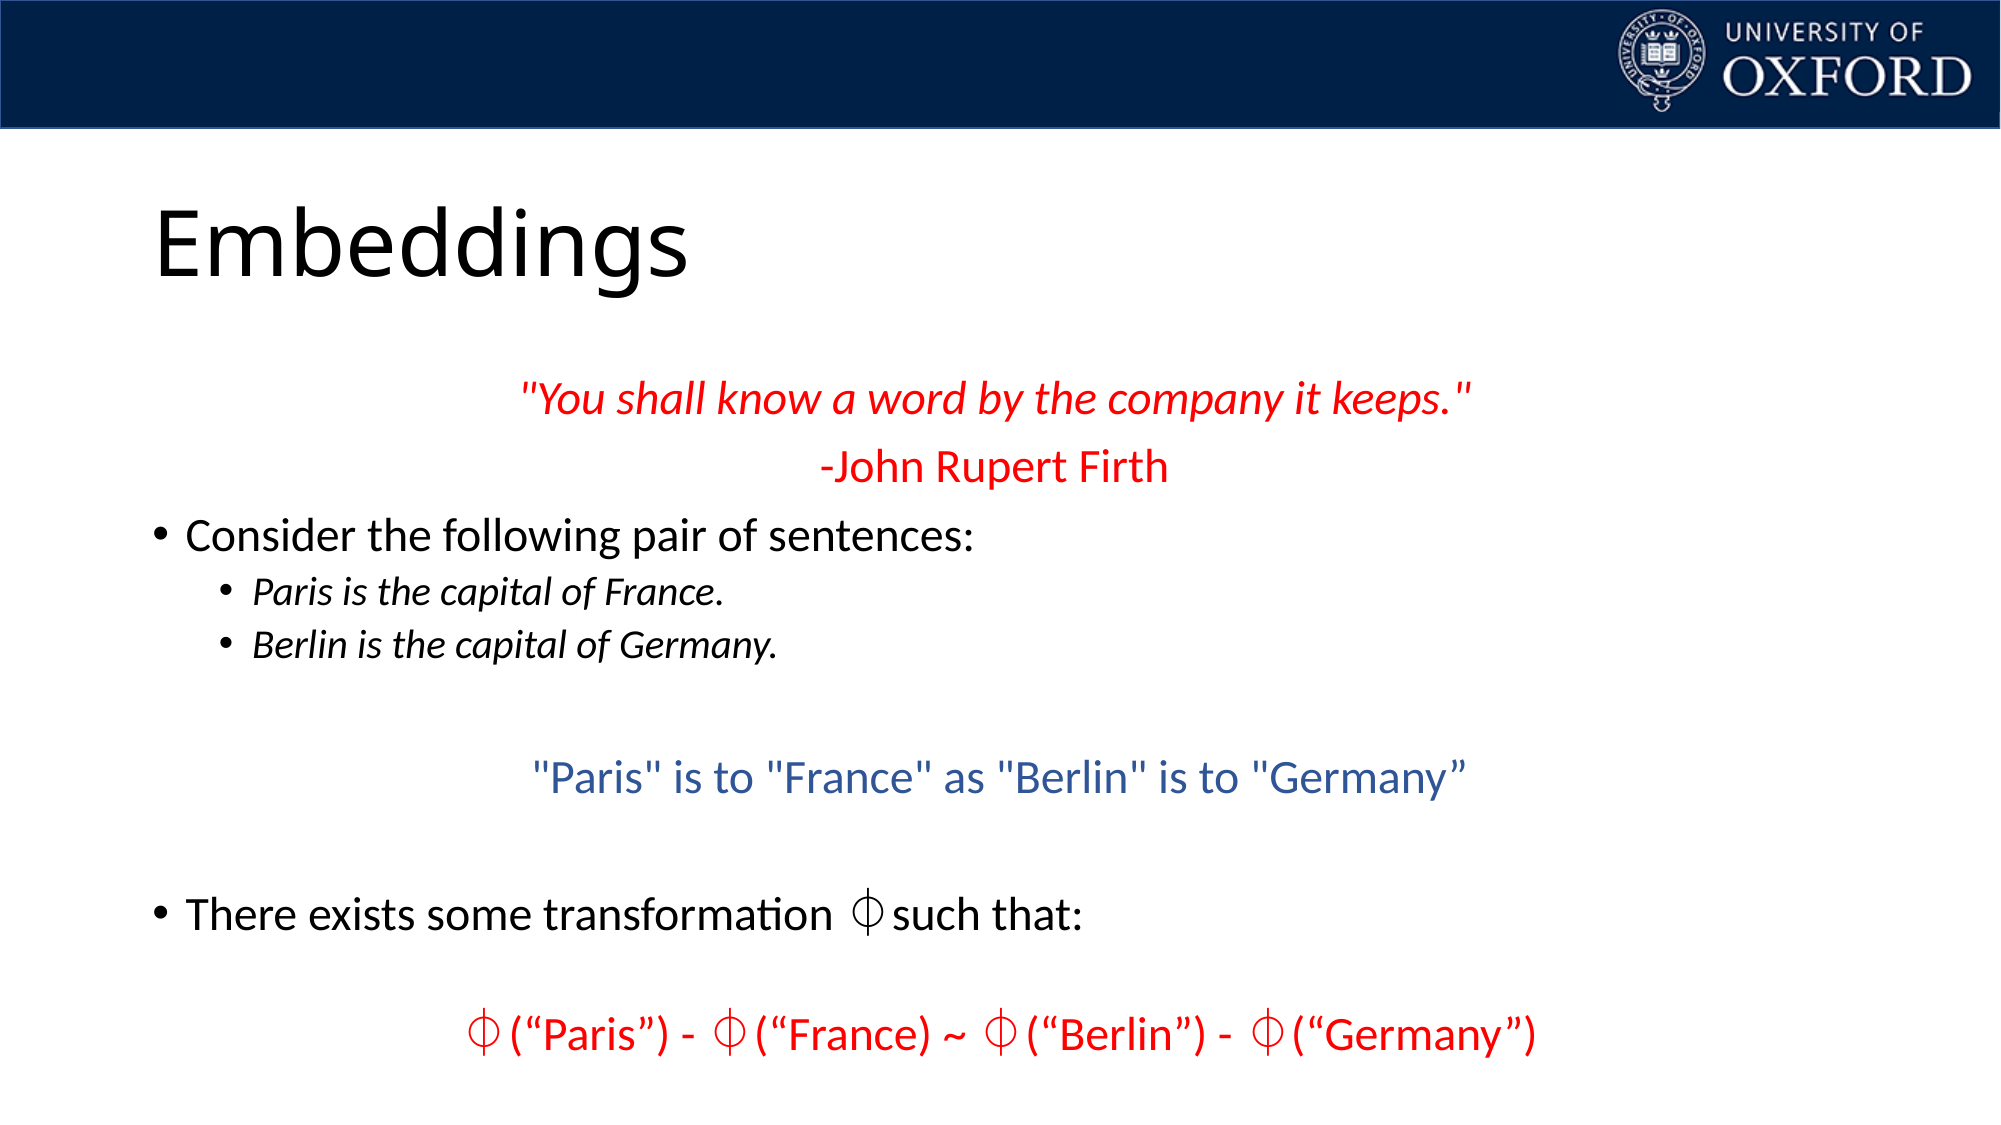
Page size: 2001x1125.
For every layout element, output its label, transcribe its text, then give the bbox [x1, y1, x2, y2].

picture [1613, 1, 2000, 112]
title Embeddings [137, 138, 1863, 356]
list "You shall know a word by the company it keeps." -John Rupert Firth Consider the following pair of sentences: Paris is the capital of France. Berlin is the capital of Germany. "Paris" is to "France" as "Berlin" is to "Germany” There exists some transformation ⏀such that: ⏀(“Paris”) - ⏀(“France) ~ ⏀(“Berlin”) - ⏀(“Germany”) [137, 365, 1863, 1071]
